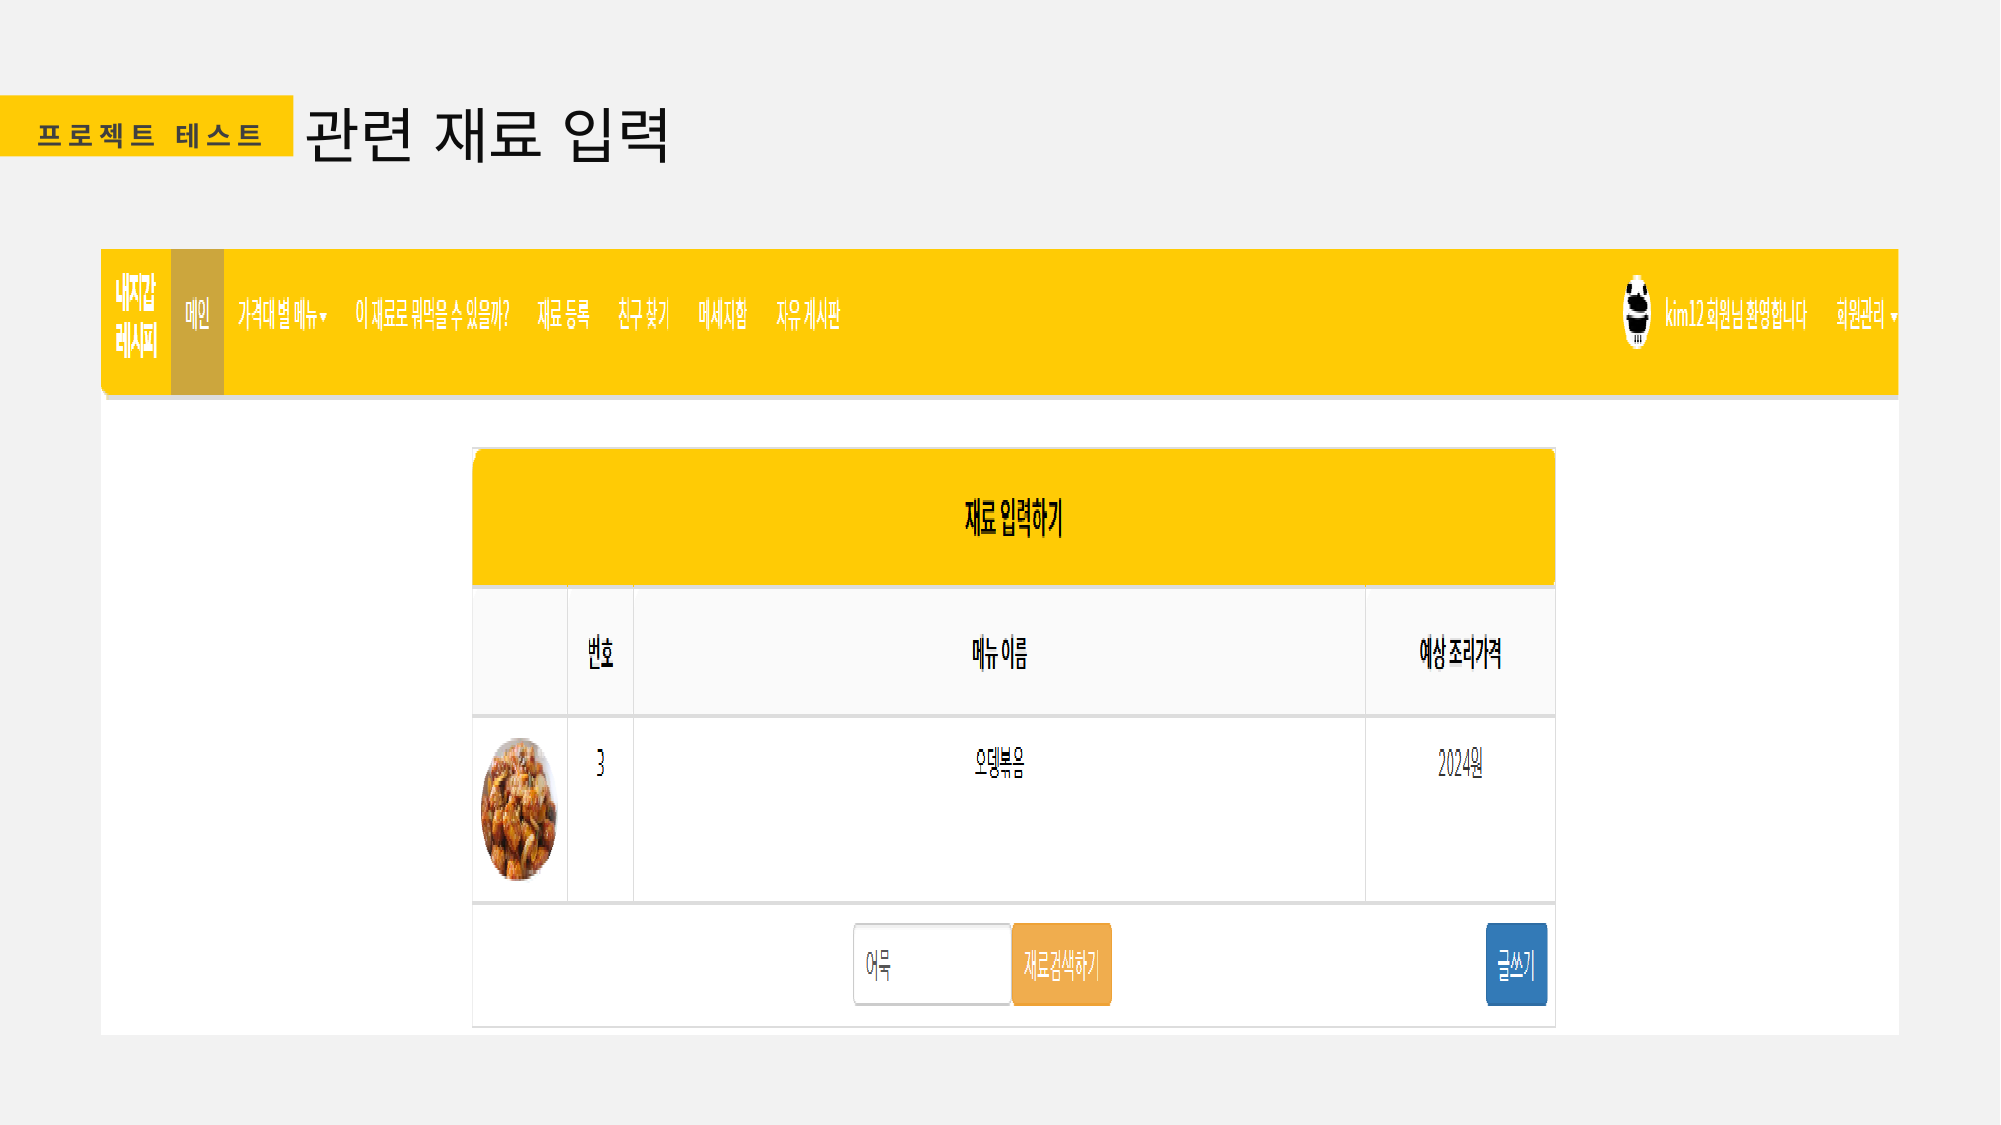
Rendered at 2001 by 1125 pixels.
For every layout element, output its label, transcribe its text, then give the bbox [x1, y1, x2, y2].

picture [101, 249, 1899, 1035]
text_box 관련 재료 입력 [289, 90, 833, 178]
text_box 프로젝트 테스트 [23, 95, 351, 159]
text_box [0, 94, 294, 157]
